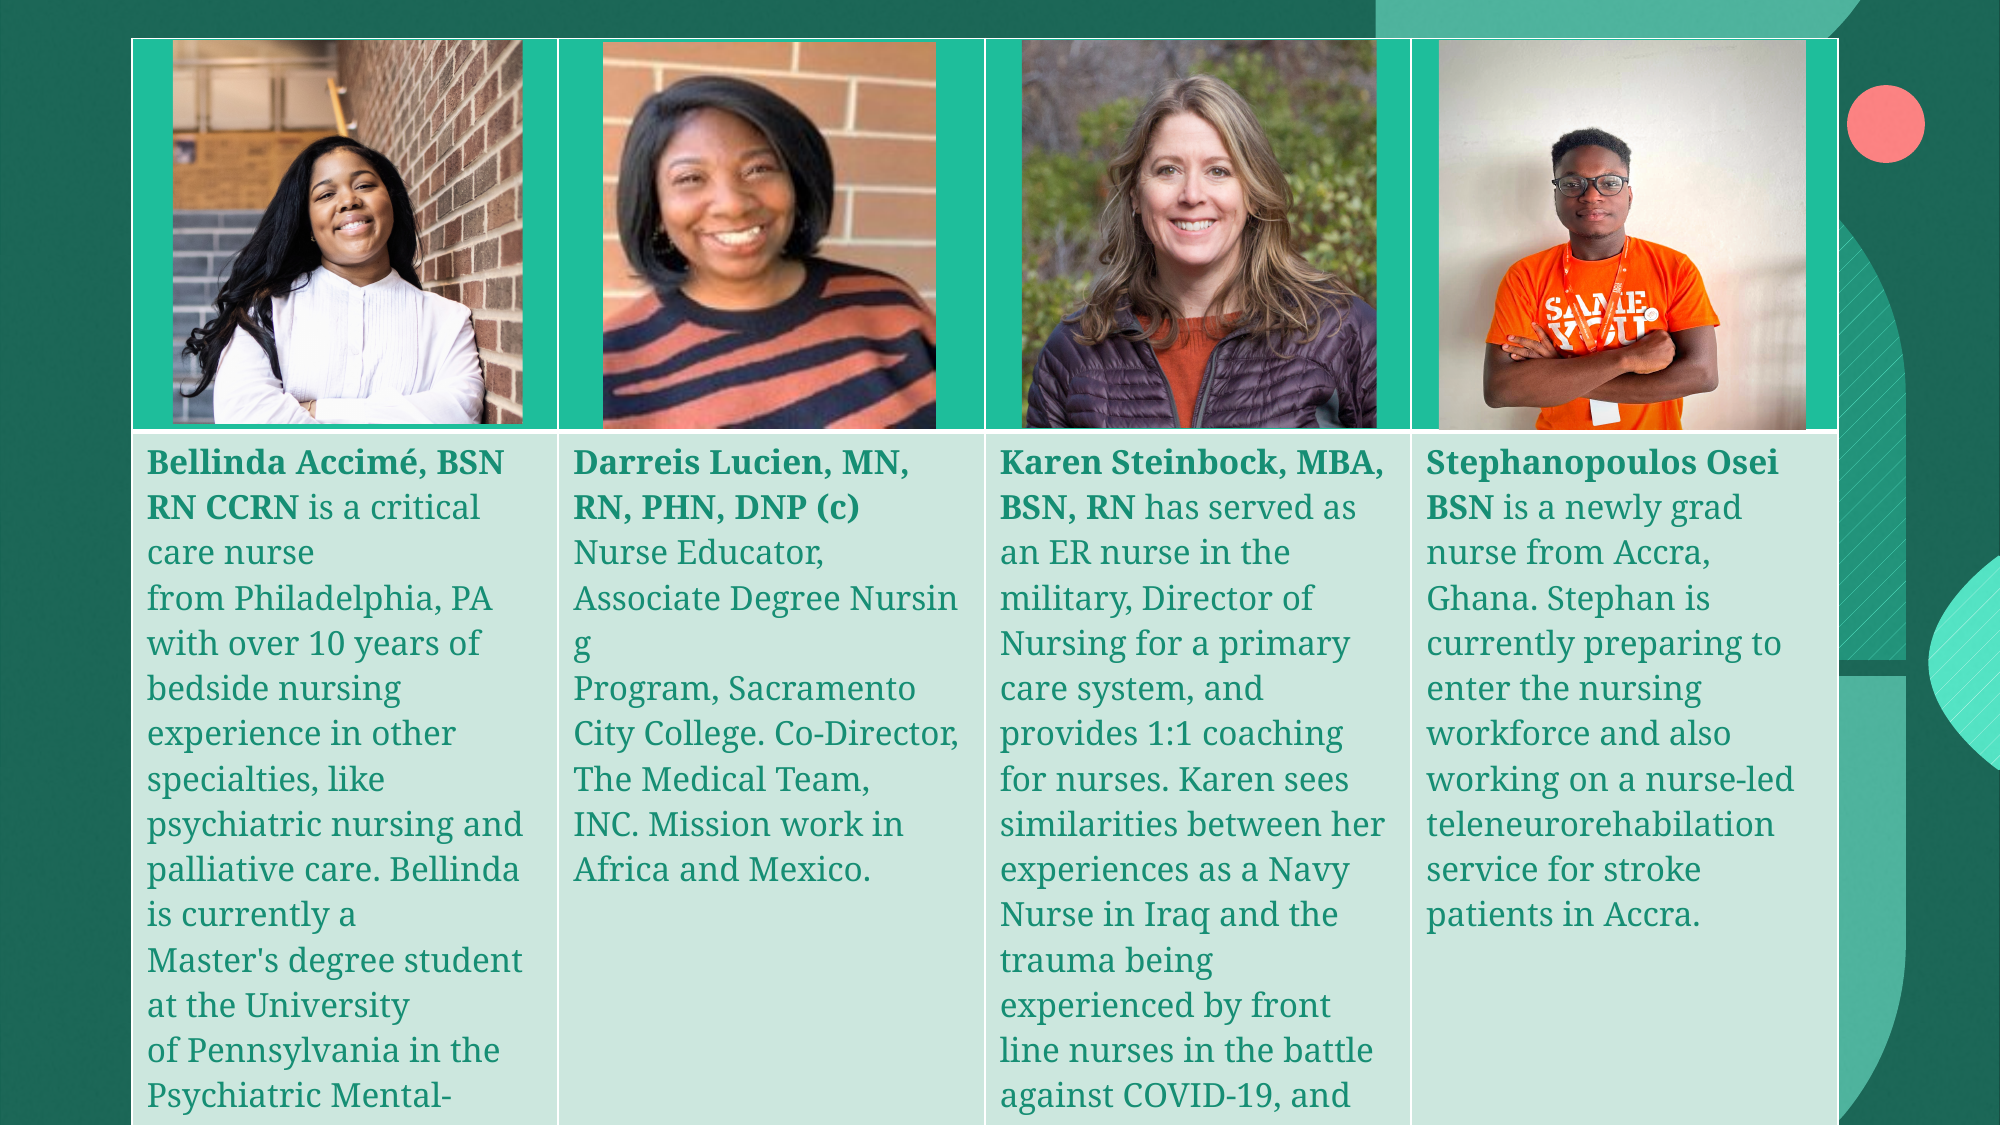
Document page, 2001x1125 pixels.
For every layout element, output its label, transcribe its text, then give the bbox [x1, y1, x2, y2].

table_header [133, 39, 557, 429]
picture [1021, 40, 1377, 428]
picture [172, 39, 523, 424]
picture [1438, 34, 1931, 430]
table_cell Bellinda Accimé, BSN RN CCRN is a critical care nurse from Philadelphia, PA with over 10 years of bedside nursing experience in other specialties, like psychiatric nursing and palliative care. Bellinda is currently a Master's degree student at the University of Pennsylvania in the Psychiatric Mental-Health Nurse Practitioner track. baccime@upenn.edu [133, 434, 557, 1125]
table_header [986, 39, 1410, 429]
table_header [559, 39, 984, 429]
table_cell Karen Steinbock, MBA, BSN, RN has served as an ER nurse in the military, Director of Nursing for a primary care system, and provides 1:1 coaching for nurses. Karen sees similarities between her experiences as a Navy Nurse in Iraq and the trauma being experienced by front line nurses in the battle against COVID-19, and she is a strong advocate for mental health care and for increasing self-awareness/early interventions for nurses. [986, 434, 1410, 1125]
table_cell Darreis Lucien, MN, RN, PHN, DNP (c) Nurse Educator, Associate Degree Nursing Program, Sacramento City College. Co-Director, The Medical Team, INC. Mission work in Africa and Mexico. [559, 434, 984, 1125]
picture [602, 42, 936, 429]
table_header [1412, 39, 1438, 429]
table_cell Stephanopoulos Osei BSN is a newly grad nurse from Accra, Ghana. Stephan is currently preparing to enter the nursing workforce and also working on a nurse-led teleneurorehabilation service for stroke patients in Accra. [1412, 434, 1837, 1125]
